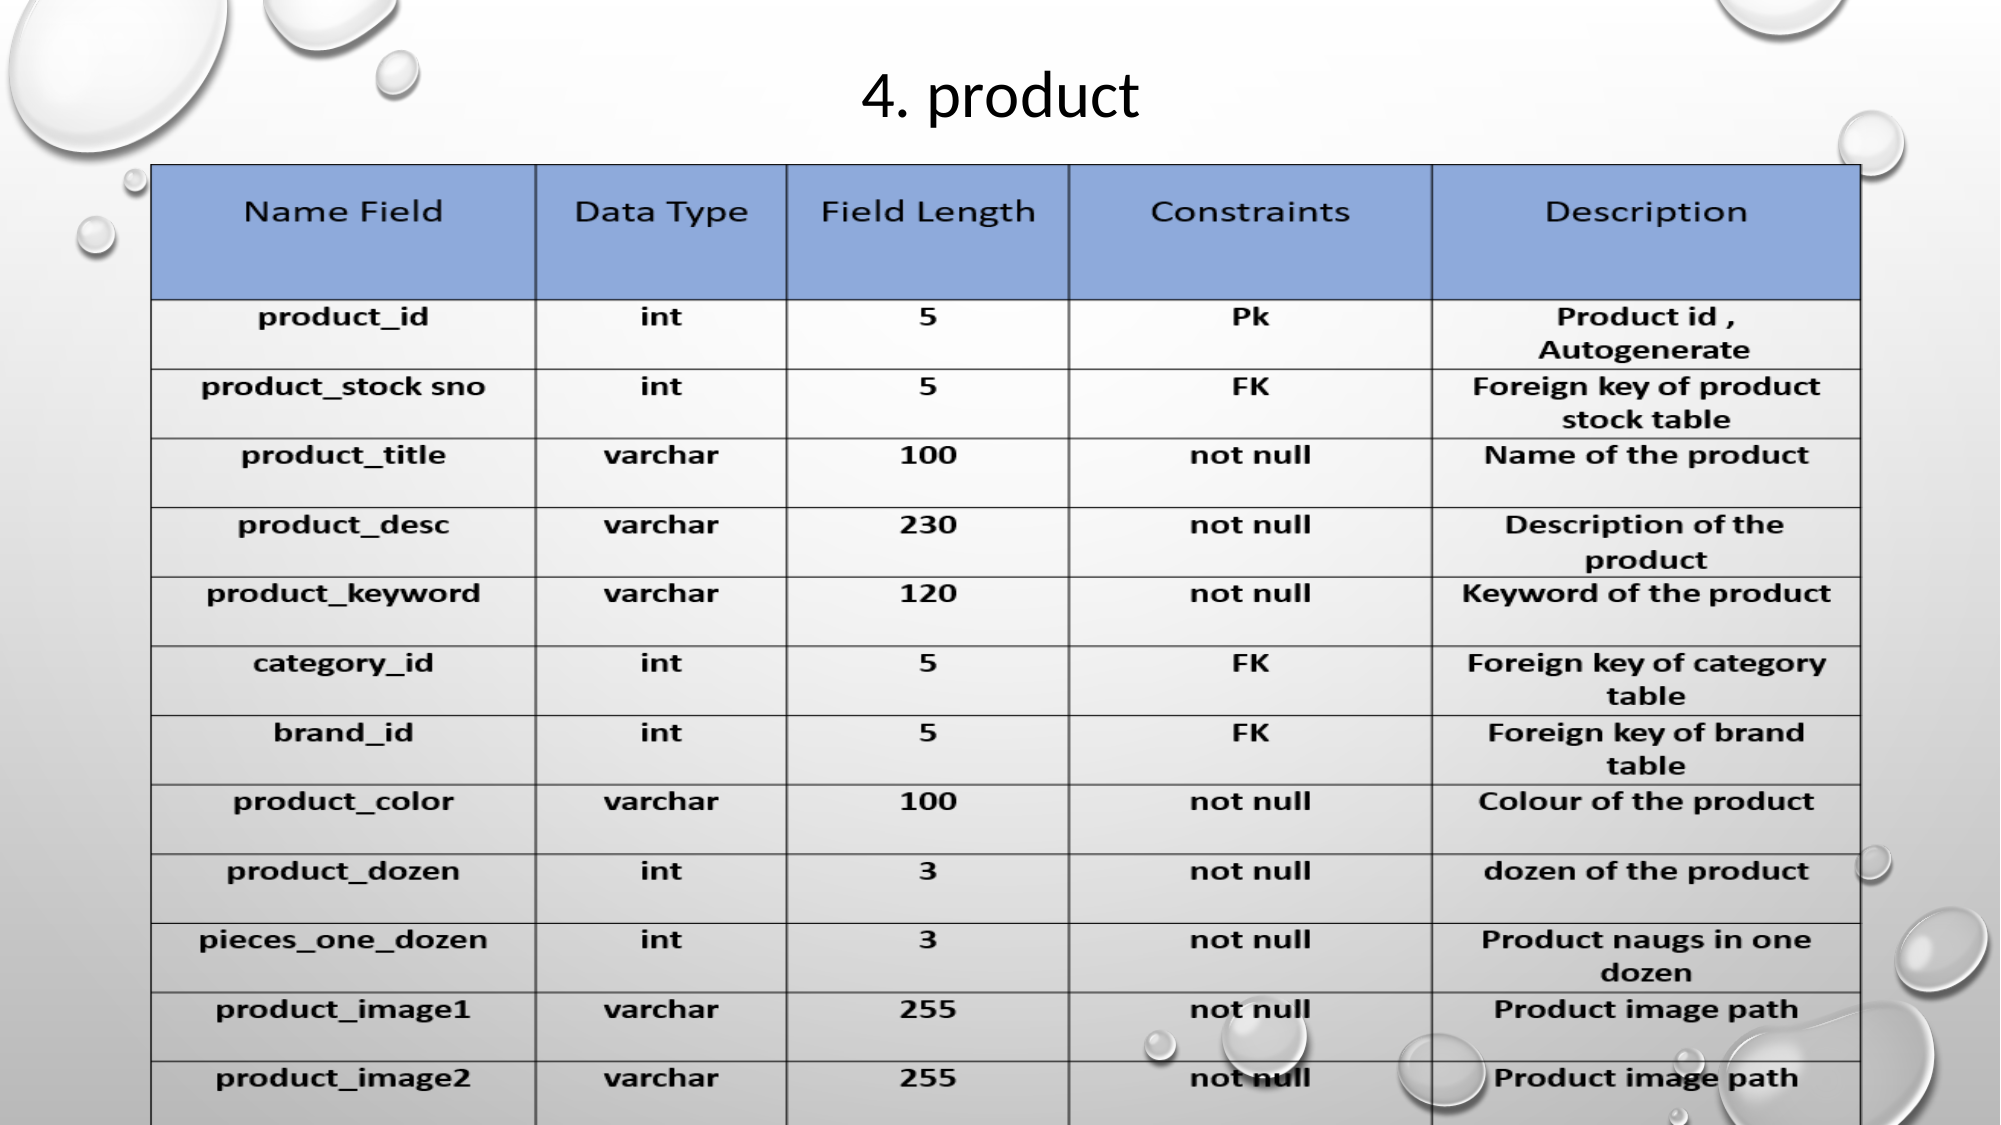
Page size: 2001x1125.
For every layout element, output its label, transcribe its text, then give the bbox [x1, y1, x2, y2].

picture [0, 0, 2000, 1125]
title 4. product [149, 0, 1851, 164]
